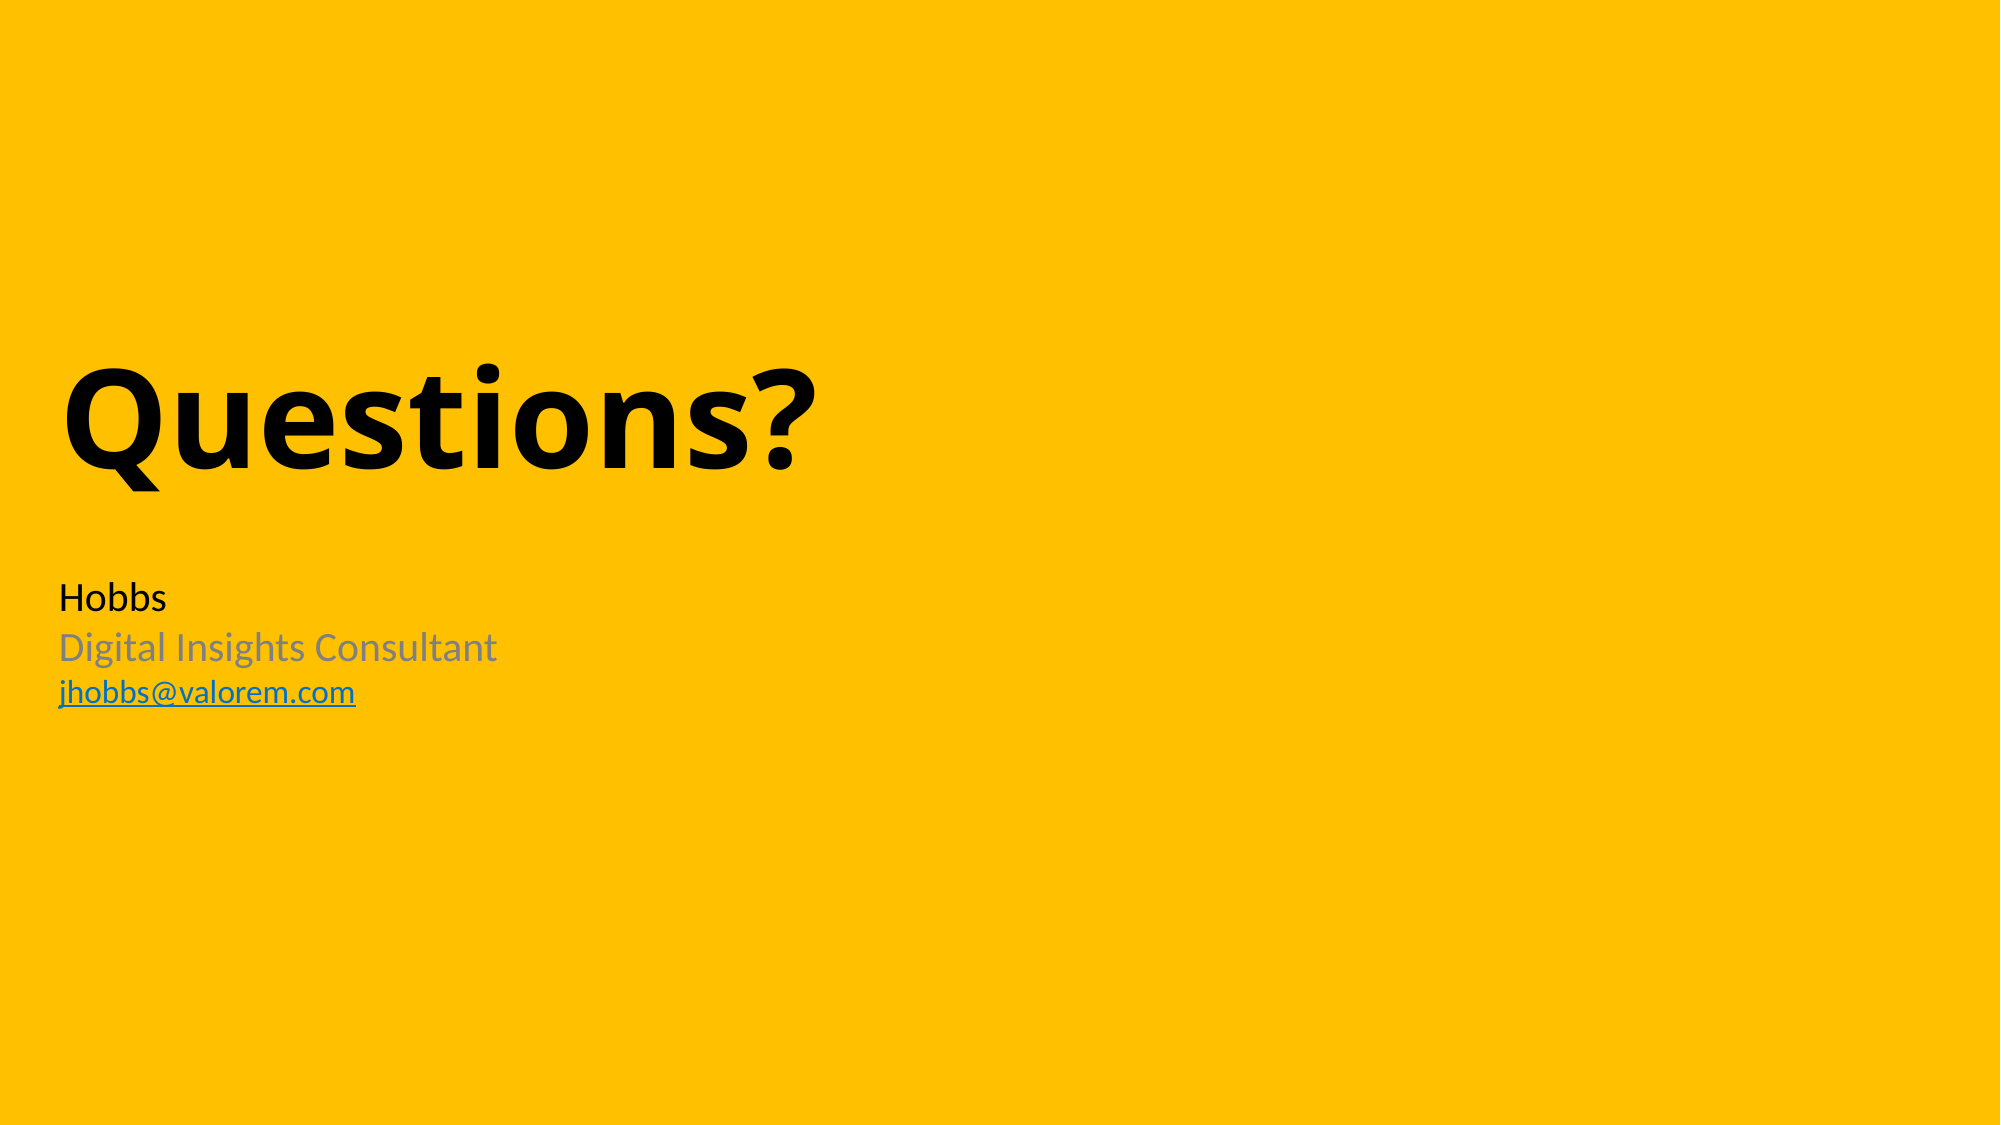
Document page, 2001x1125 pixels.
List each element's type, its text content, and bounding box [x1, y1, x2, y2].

text_box Hobbs Digital Insights Consultant jhobbs@valorem.com [44, 562, 645, 718]
list Questions? [44, 341, 1893, 523]
